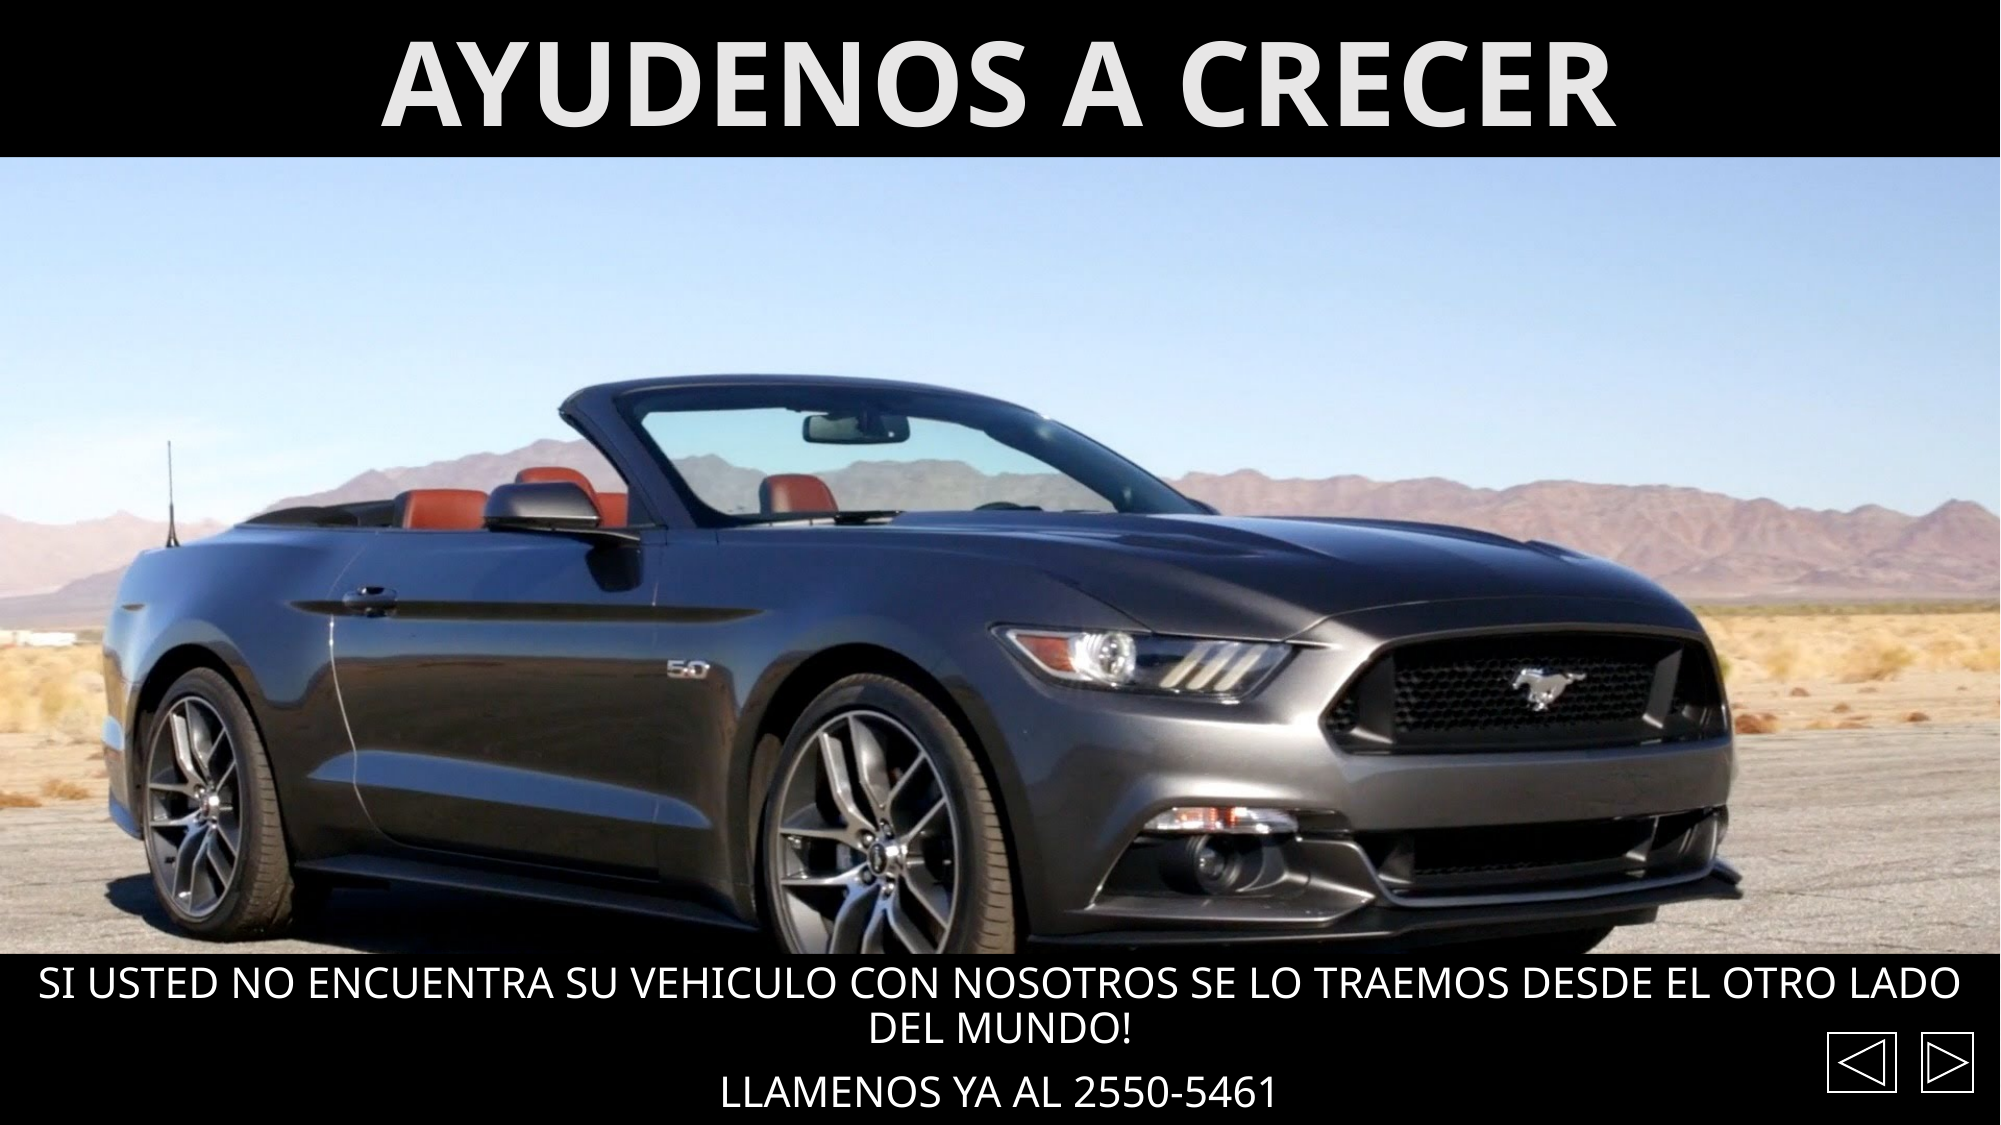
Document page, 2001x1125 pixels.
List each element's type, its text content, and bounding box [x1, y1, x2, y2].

picture [0, 0, 2001, 1125]
text_box [1827, 1032, 1897, 1093]
text_box [1921, 1032, 1974, 1093]
title AYUDENOS A CRECER [0, 0, 2000, 158]
subtitle SI USTED NO ENCUENTRA SU VEHICULO CON NOSOTROS SE LO TRAEMOS DESDE EL OTRO LADO DEL MUNDO! LLAMENOS YA AL 2550-5461 [0, 953, 2000, 1125]
